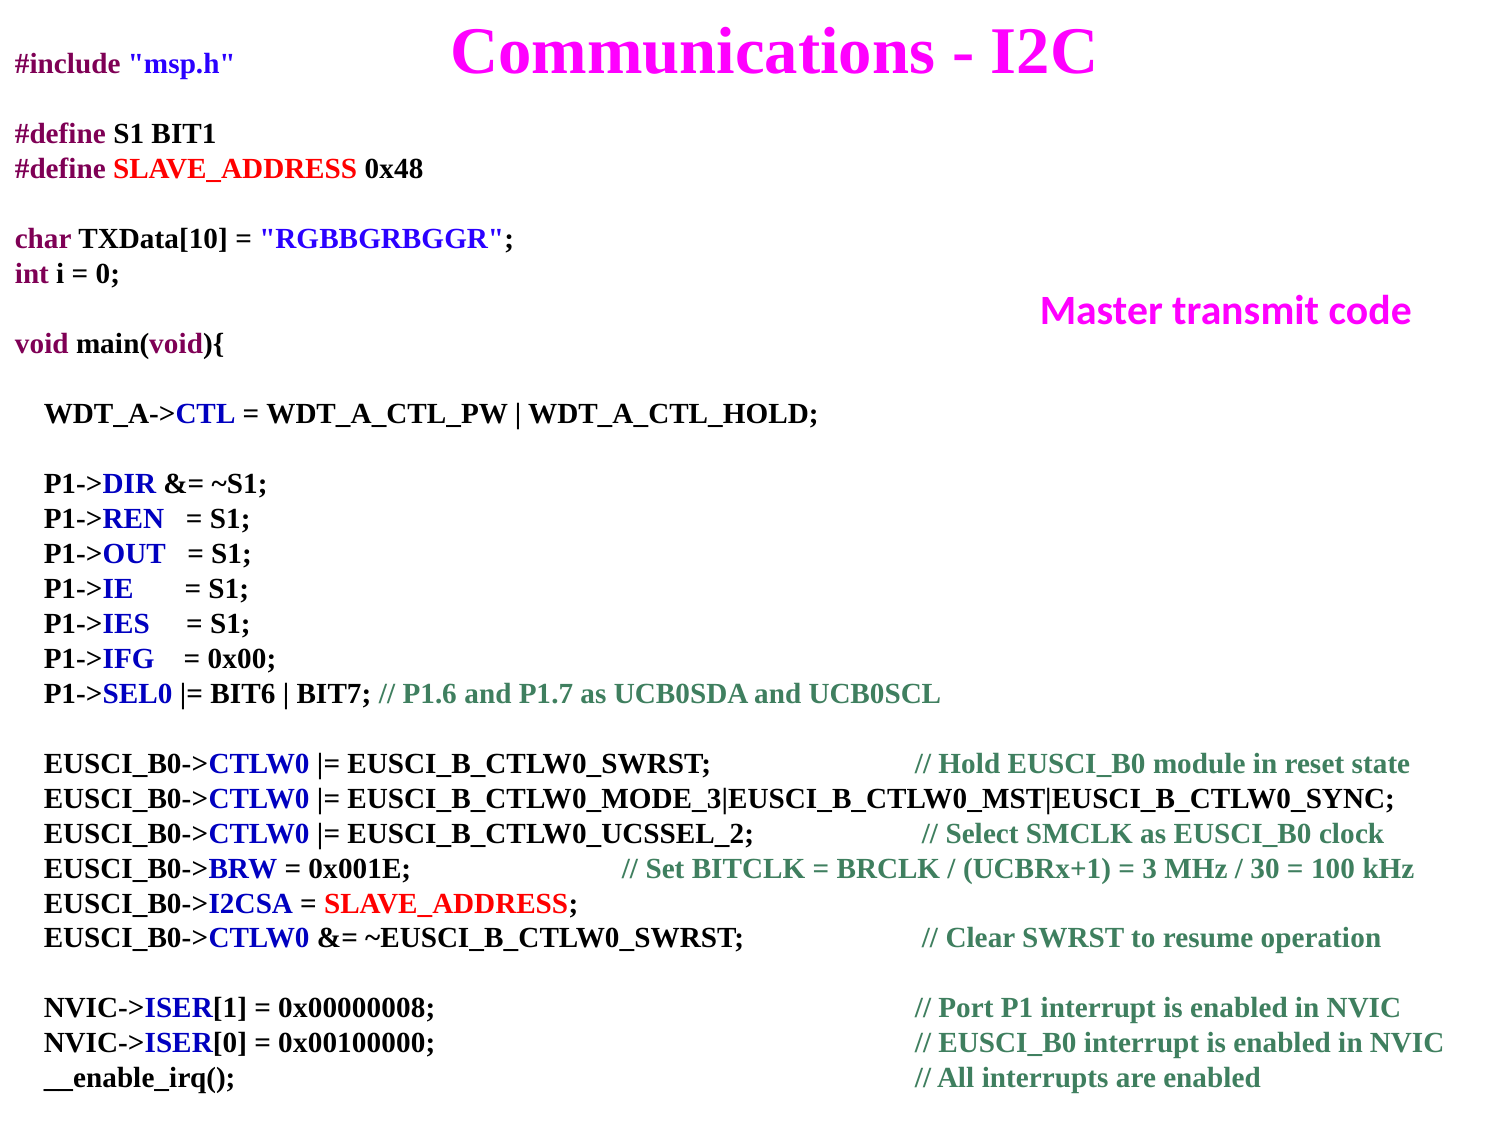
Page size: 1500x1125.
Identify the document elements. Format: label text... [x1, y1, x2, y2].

text_box #include "msp.h" #define S1 BIT1 #define SLAVE_ADDRESS 0x48 char TXData[10] = "RGBBGRBGGR"; int i = 0; void main(void){ WDT_A->CTL = WDT_A_CTL_PW | WDT_A_CTL_HOLD; P1->DIR &= ~S1; P1->REN = S1; P1->OUT = S1; P1->IE = S1; P1->IES = S1; P1->IFG = 0x00; P1->SEL0 |= BIT6 | BIT7; // P1.6 and P1.7 as UCB0SDA and UCB0SCL EUSCI_B0->CTLW0 |= EUSCI_B_CTLW0_SWRST; // Hold EUSCI_B0 module in reset state EUSCI_B0->CTLW0 |= EUSCI_B_CTLW0_MODE_3|EUSCI_B_CTLW0_MST|EUSCI_B_CTLW0_SYNC; EUSCI_B0->CTLW0 |= EUSCI_B_CTLW0_UCSSEL_2; // Select SMCLK as EUSCI_B0 clock EUSCI_B0->BRW = 0x001E; // Set BITCLK = BRCLK / (UCBRx+1) = 3 MHz / 30 = 100 kHz EUSCI_B0->I2CSA = SLAVE_ADDRESS; EUSCI_B0->CTLW0 &= ~EUSCI_B_CTLW0_SWRST; // Clear SWRST to resume operation NVIC->ISER[1] = 0x00000008; // Port P1 interrupt is enabled in NVIC NVIC->ISER[0] = 0x00100000; // EUSCI_B0 interrupt is enabled in NVIC __enable_irq(); // All interrupts are enabled [0, 37, 1500, 1101]
text_box Communications - I2C [99, 0, 1450, 37]
